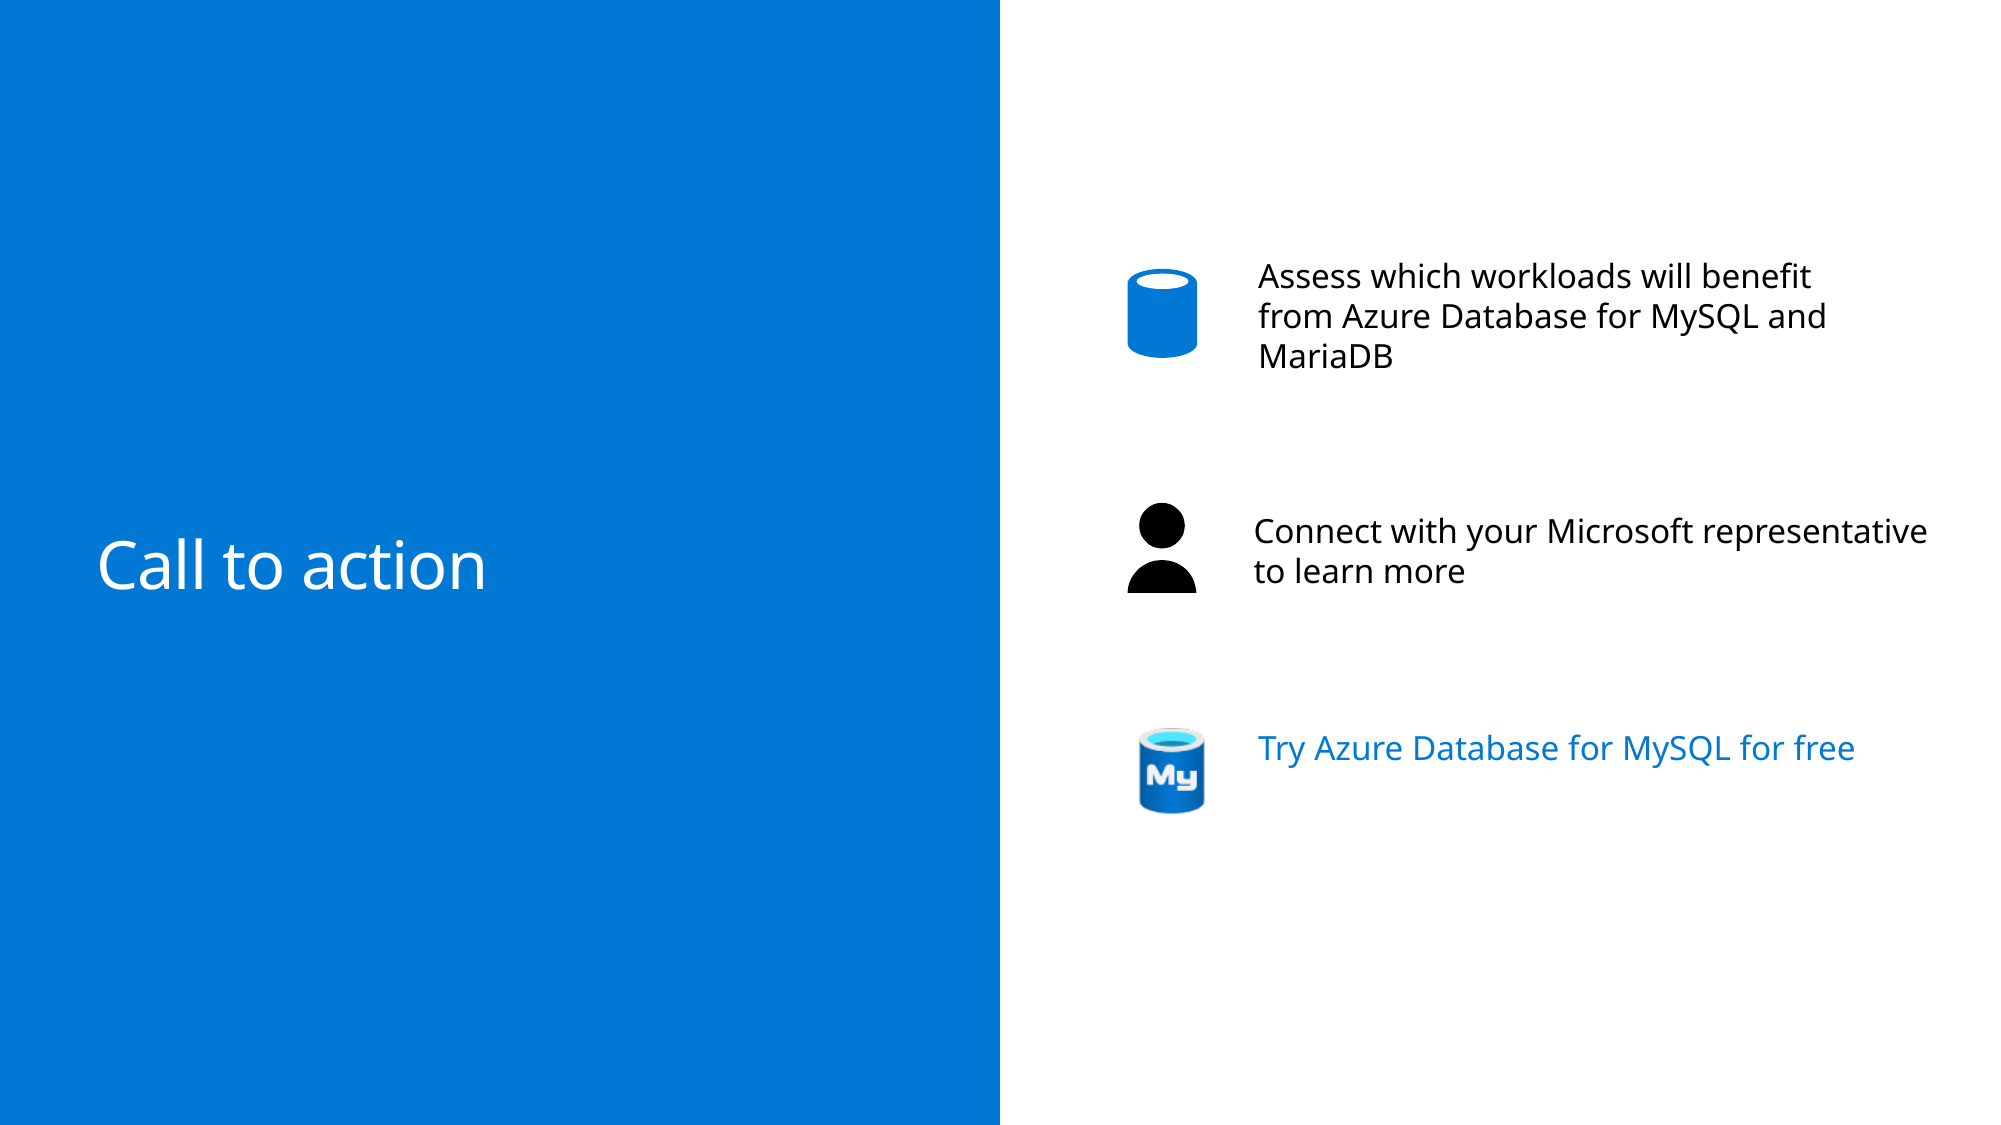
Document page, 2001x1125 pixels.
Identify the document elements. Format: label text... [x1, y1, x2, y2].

list Assess which workloads will benefit from Azure Database for MySQL and MariaDB [1258, 275, 1892, 356]
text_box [1127, 268, 1198, 359]
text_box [1127, 502, 1197, 594]
text_box Connect with your Microsoft representative to learn more [1253, 510, 1955, 591]
title Call to action [96, 522, 1000, 603]
picture [1127, 726, 1217, 817]
text_box Try Azure Database for MySQL for free [1258, 726, 1960, 773]
